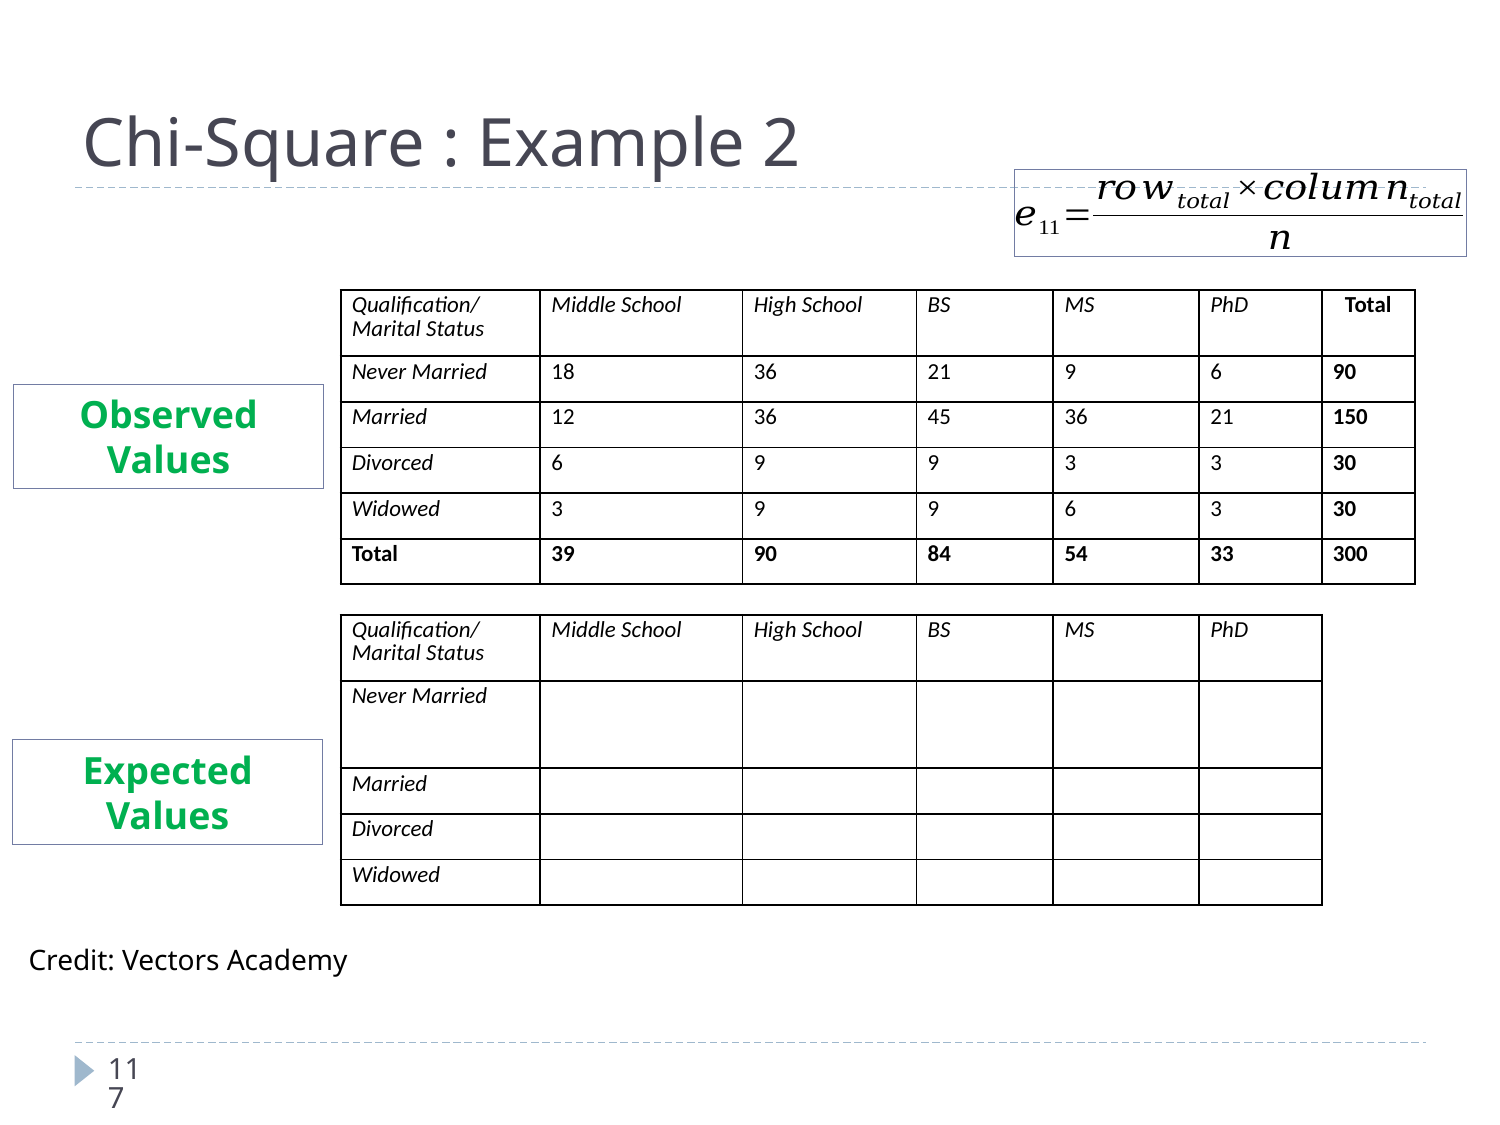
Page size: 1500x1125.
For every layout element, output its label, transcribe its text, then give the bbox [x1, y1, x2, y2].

table_cell 33 [1200, 540, 1321, 583]
table_cell 9 [917, 448, 1052, 492]
table_cell 39 [541, 540, 742, 583]
table_cell 30 [1323, 494, 1414, 538]
table_cell 3 [1054, 448, 1198, 492]
table_header PhD [1200, 291, 1321, 355]
table_cell Widowed [342, 494, 539, 538]
text_box Expected Values [12, 739, 323, 845]
table_cell 36 [743, 357, 916, 401]
table_cell 9 [743, 448, 916, 492]
table_cell 45 [917, 403, 1052, 447]
table_cell 6 [541, 448, 742, 492]
table_cell 3 [541, 494, 742, 538]
table_cell Divorced [342, 448, 539, 492]
table_header Middle School [541, 291, 742, 355]
text_box Credit: Vectors Academy [13, 935, 441, 984]
table_cell 36 [1054, 403, 1198, 447]
table_header BS [917, 291, 1052, 355]
table_header MS [1054, 291, 1198, 355]
table_cell 21 [1200, 403, 1321, 447]
table_cell Never Married [342, 357, 539, 401]
table_header Qualification/Marital Status [342, 291, 539, 355]
table_cell Married [342, 403, 539, 447]
table_cell 90 [743, 540, 916, 583]
table_cell 6 [1200, 357, 1321, 401]
table_cell 30 [1323, 448, 1414, 492]
table_cell 36 [743, 403, 916, 447]
table_cell 90 [1323, 357, 1414, 401]
table_cell Total [342, 540, 539, 583]
table_cell 84 [917, 540, 1052, 583]
table_cell 3 [1200, 448, 1321, 492]
table_cell 9 [917, 494, 1052, 538]
table_cell 300 [1323, 540, 1414, 583]
table_cell 6 [1054, 494, 1198, 538]
table_header High School [743, 291, 916, 355]
table_cell 54 [1054, 540, 1198, 583]
table_cell 12 [541, 403, 742, 447]
text_box Observed Values [13, 384, 324, 489]
table_cell 9 [1054, 357, 1198, 401]
table_cell 9 [743, 494, 916, 538]
table_cell 18 [541, 357, 742, 401]
table_cell 21 [917, 357, 1052, 401]
table_cell 150 [1323, 403, 1414, 447]
slide_number 117 [99, 1042, 152, 1125]
table_header Total [1323, 291, 1414, 355]
table_cell 3 [1200, 494, 1321, 538]
